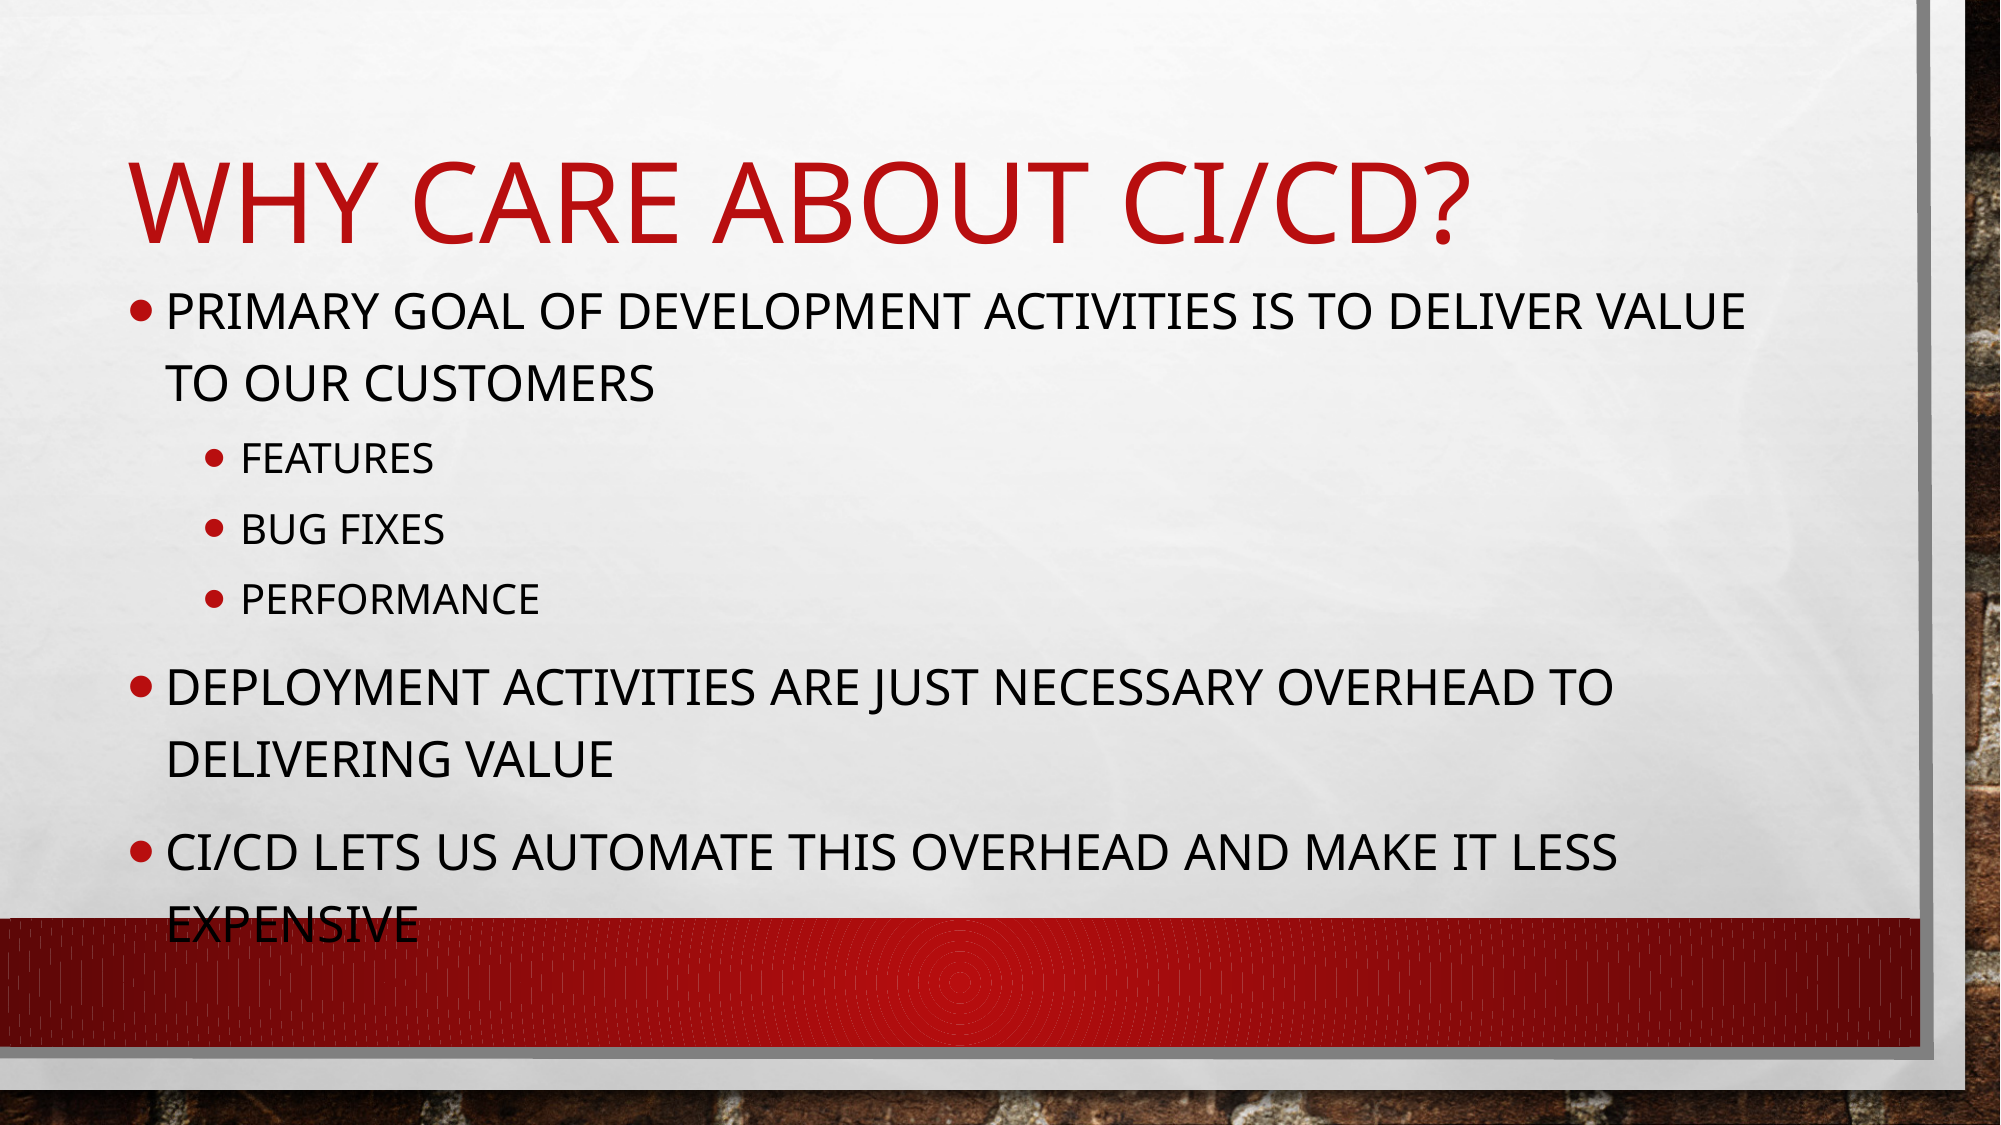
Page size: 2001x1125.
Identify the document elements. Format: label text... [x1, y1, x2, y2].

list Primary goal of development activities is to deliver value to our customers Features Bug Fixes Performance Deployment activities are just necessary overhead to delivering value Ci/CD Lets Us Automate This Overhead and make it less Expensive [112, 338, 1818, 882]
title Why care about CI/CD? [112, 112, 1818, 302]
picture [0, 0, 2000, 1125]
